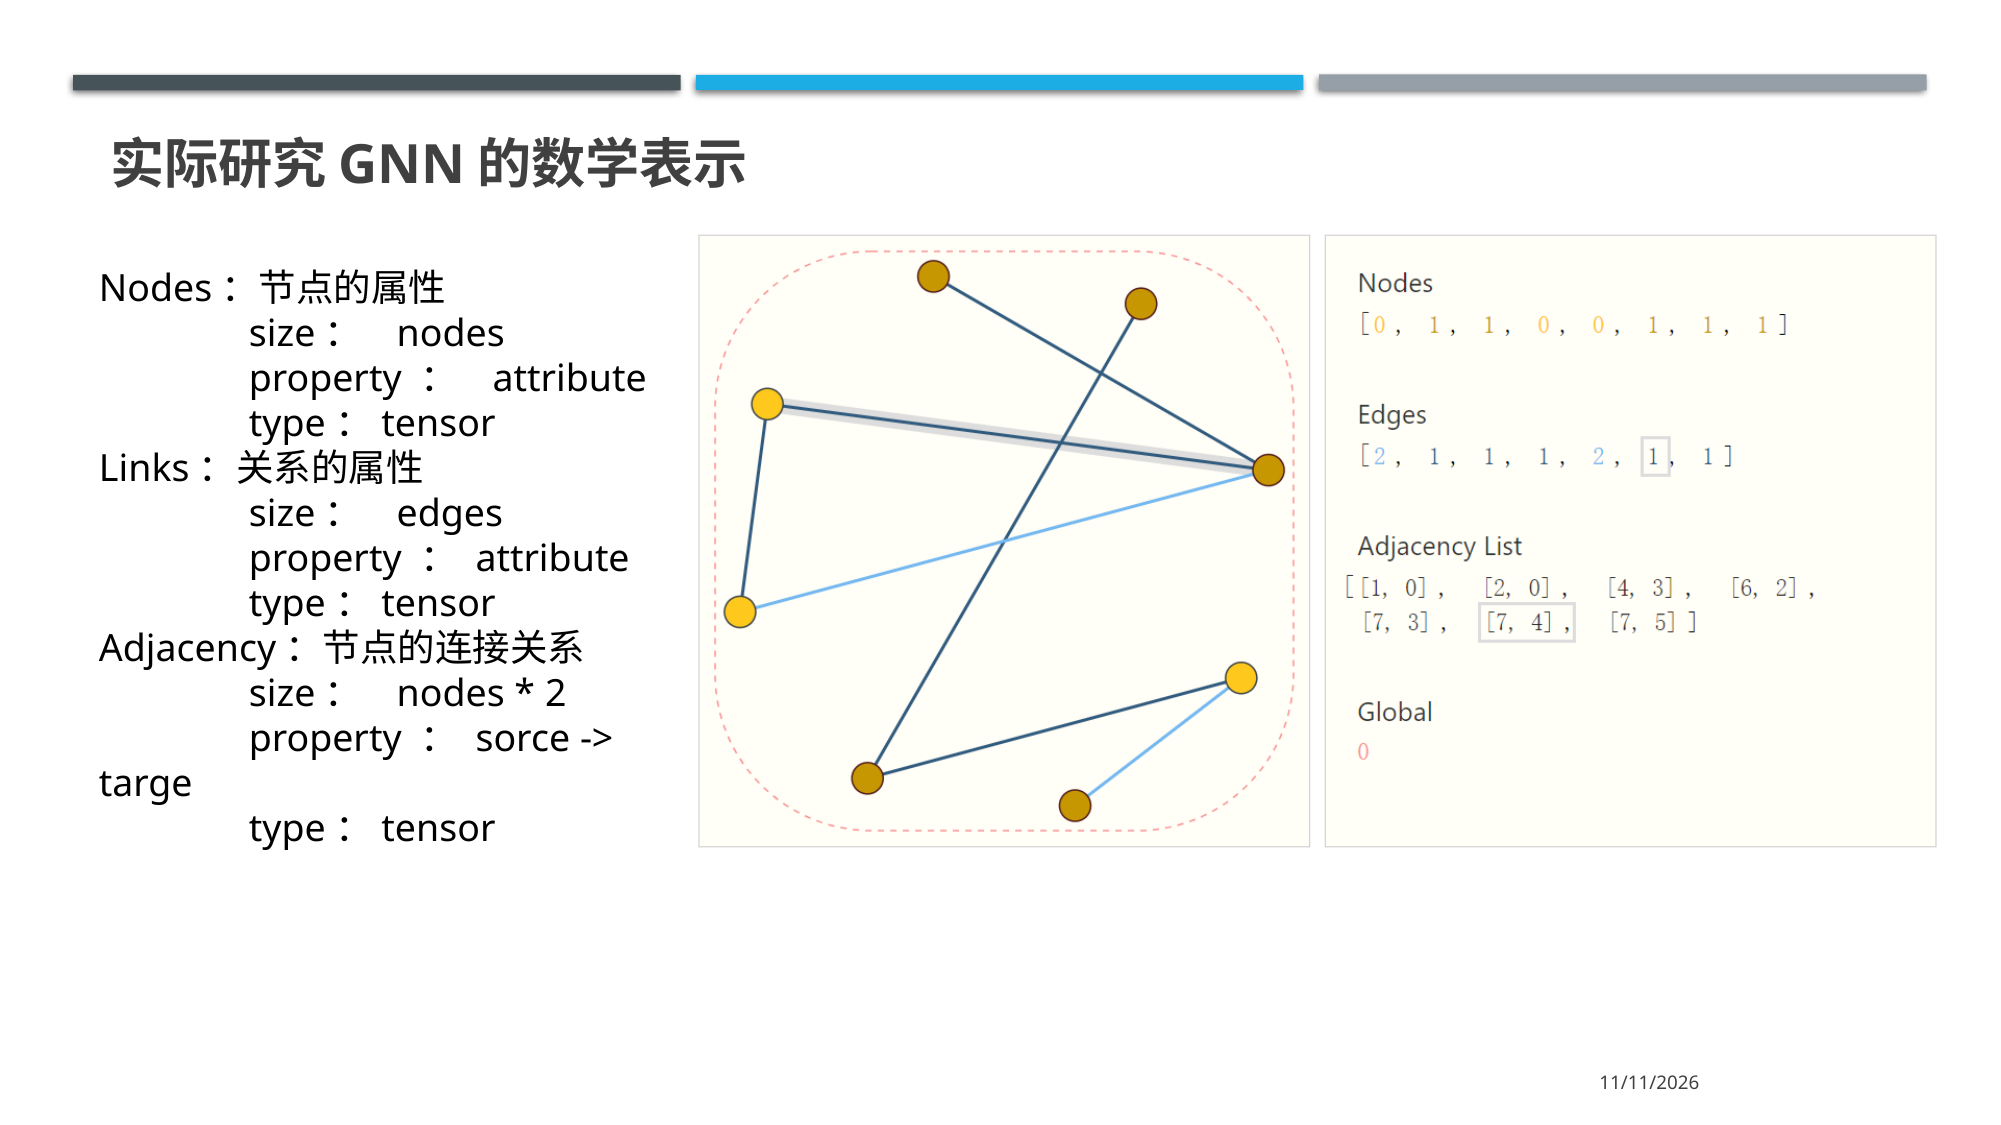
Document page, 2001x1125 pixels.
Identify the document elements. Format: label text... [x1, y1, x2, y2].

text_box Nodes：节点的属性 size： nodes property ： attribute type：tensor Links：关系的属性 size： edges property ： attribute type：tensor Adjacency：节点的连接关系 size： nodes * 2 property ： sorce -> targe type：tensor [84, 256, 703, 902]
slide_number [1247, 1053, 1715, 1114]
title 实际研究GNN的数学表示 [95, 121, 1905, 202]
picture [670, 218, 1960, 863]
